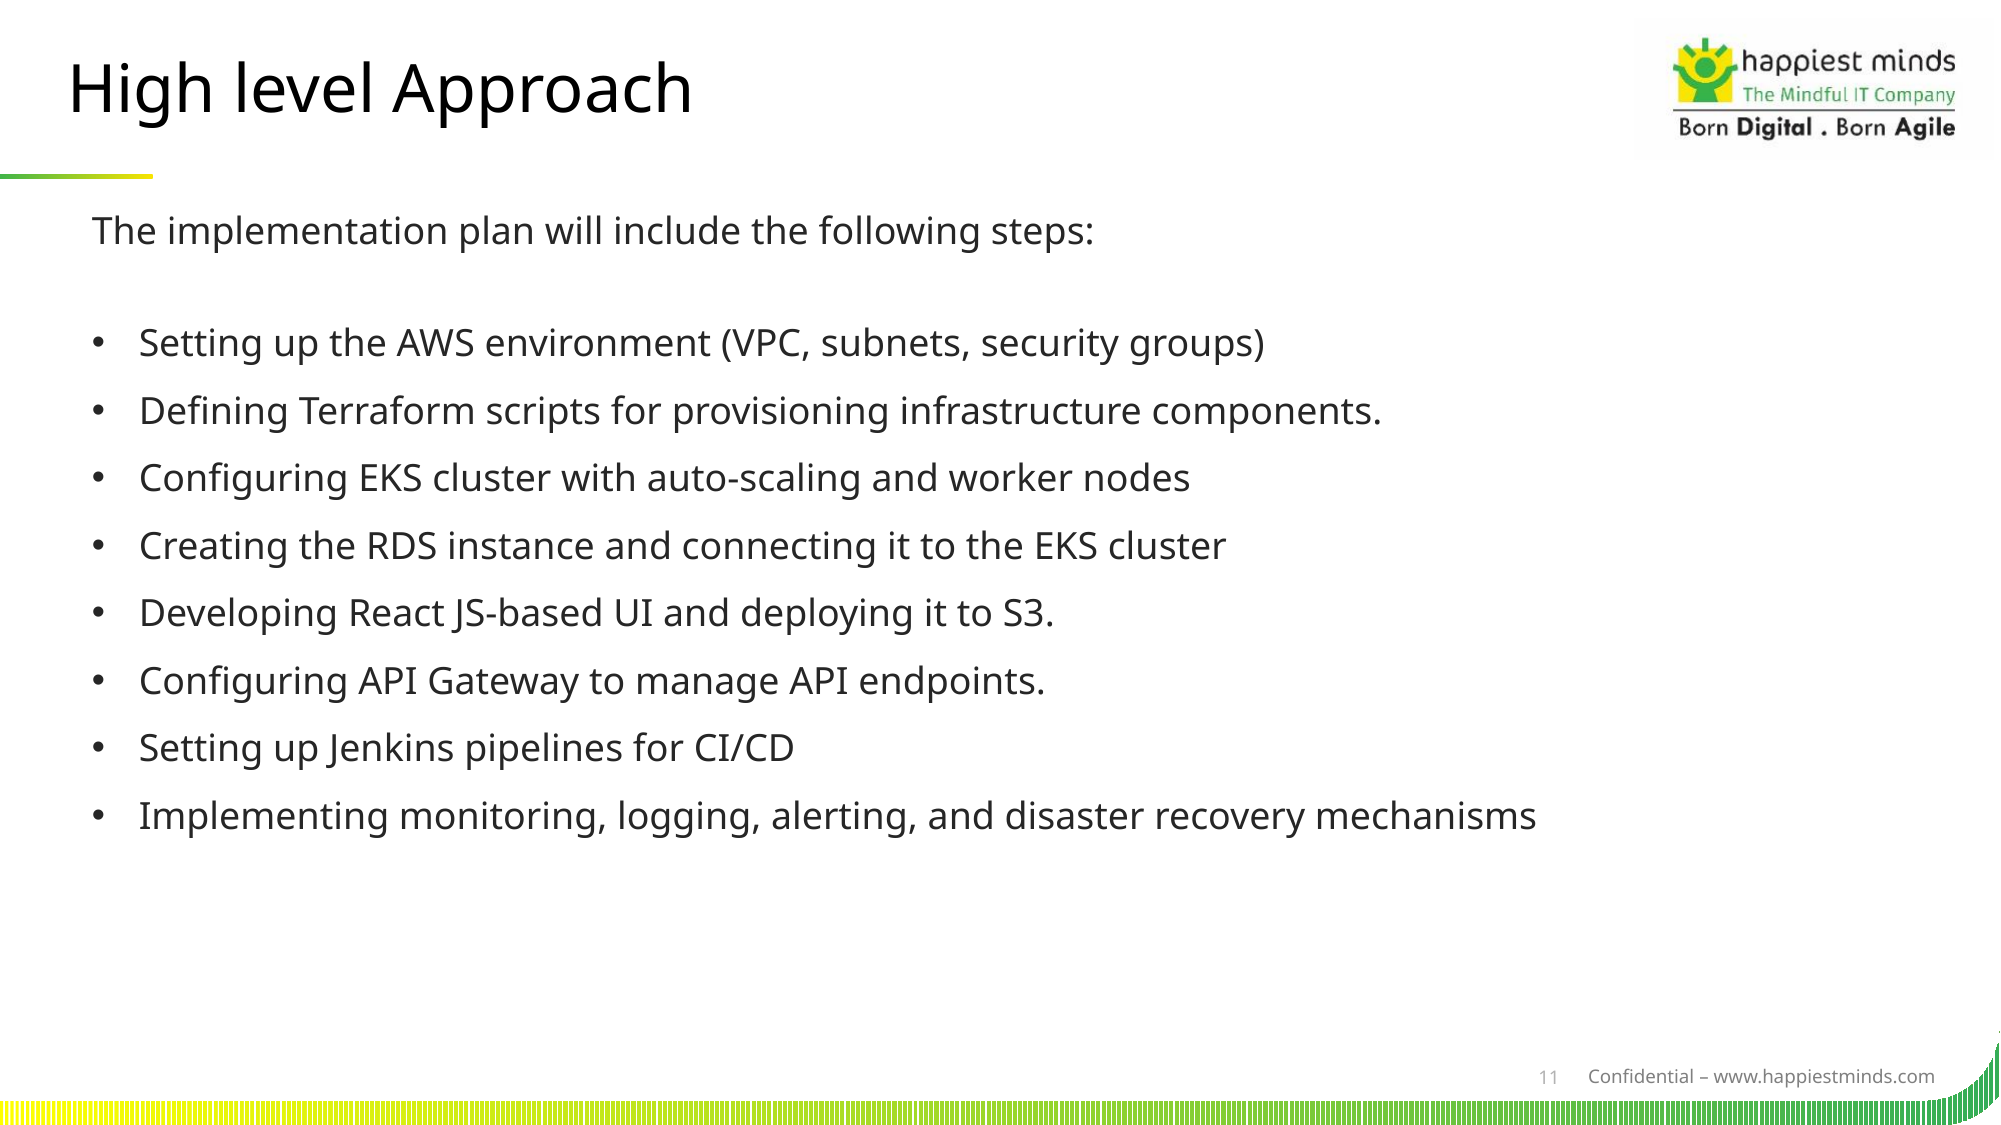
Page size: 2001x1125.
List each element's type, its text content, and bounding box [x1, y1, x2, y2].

text_box The implementation plan will include the following steps: Setting up the AWS environment (VPC, subnets, security groups) Defining Terraform scripts for provisioning infrastructure components. Configuring EKS cluster with auto-scaling and worker nodes Creating the RDS instance and connecting it to the EKS cluster Developing React JS-based UI and deploying it to S3. Configuring API Gateway to manage API endpoints. Setting up Jenkins pipelines for CI/CD Implementing monitoring, logging, alerting, and disaster recovery mechanisms [77, 199, 1728, 844]
title High level Approach [52, 19, 1663, 163]
picture [1634, 18, 1994, 160]
slide_number 11 [1124, 1048, 1575, 1109]
